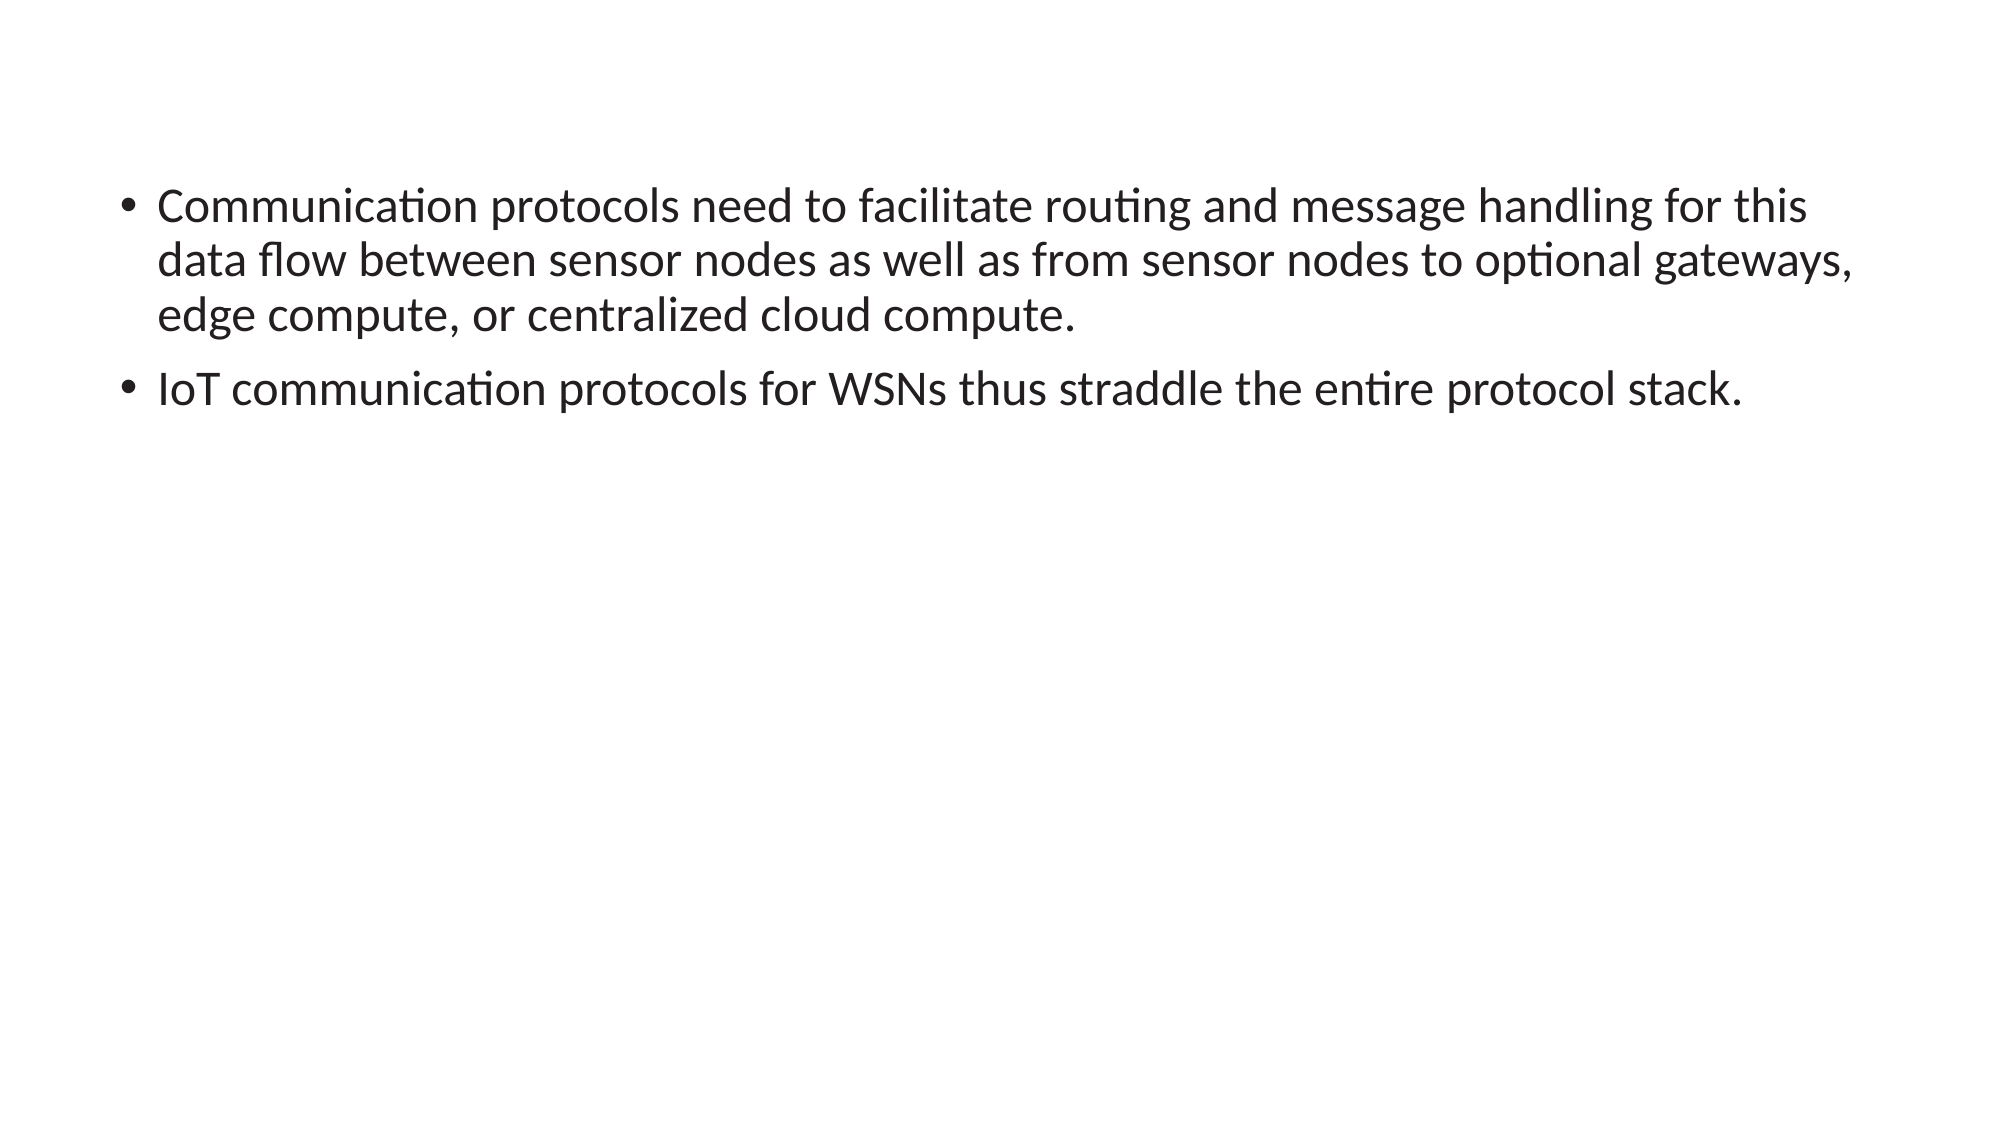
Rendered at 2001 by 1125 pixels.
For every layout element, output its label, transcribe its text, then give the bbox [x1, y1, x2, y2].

list Communication protocols need to facilitate routing and message handling for this data flow between sensor nodes as well as from sensor nodes to optional gateways, edge compute, or centralized cloud compute. IoT communication protocols for WSNs thus straddle the entire protocol stack. [104, 172, 1908, 887]
